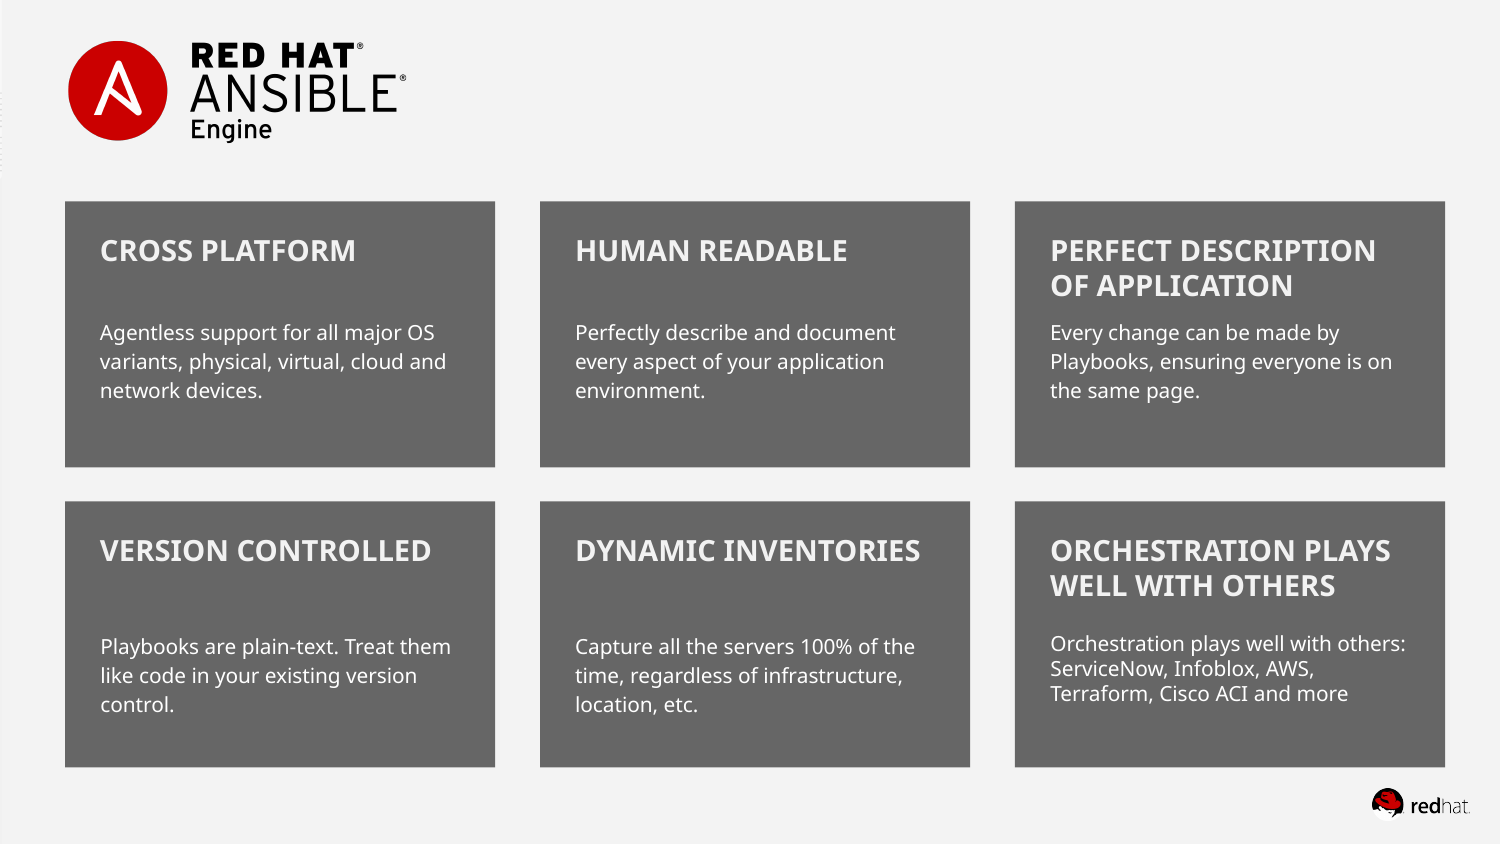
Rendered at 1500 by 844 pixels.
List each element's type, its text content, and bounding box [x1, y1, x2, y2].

text_box Playbooks are plain-text. Treat them like code in your existing version control. [85, 616, 476, 756]
text_box VERSION CONTROLLED [84, 525, 475, 600]
text_box [65, 201, 496, 468]
picture [64, 40, 410, 145]
text_box Capture all the servers 100% of the time, regardless of infrastructure, location, etc. [560, 616, 951, 756]
text_box PERFECT DESCRIPTION OF APPLICATION [1034, 225, 1425, 297]
text_box Perfectly describe and document every aspect of your application environment. [559, 297, 950, 447]
text_box HUMAN READABLE [559, 225, 950, 297]
text_box [540, 501, 971, 768]
text_box [65, 501, 496, 768]
text_box DYNAMIC INVENTORIES [559, 525, 950, 600]
picture [1372, 788, 1471, 821]
text_box [1014, 501, 1446, 768]
text_box ORCHESTRATION PLAYS WELL WITH OTHERS [1034, 525, 1425, 629]
text_box [1014, 201, 1446, 468]
text_box Agentless support for all major OS variants, physical, virtual, cloud and network devices. [84, 297, 475, 447]
text_box Orchestration plays well with others: ServiceNow, Infoblox, AWS, Terraform, Cisco ACI and more [1035, 606, 1426, 756]
text_box Every change can be made by Playbooks, ensuring everyone is on the same page. [1034, 297, 1425, 447]
text_box CROSS PLATFORM [84, 225, 475, 297]
text_box [540, 201, 971, 468]
